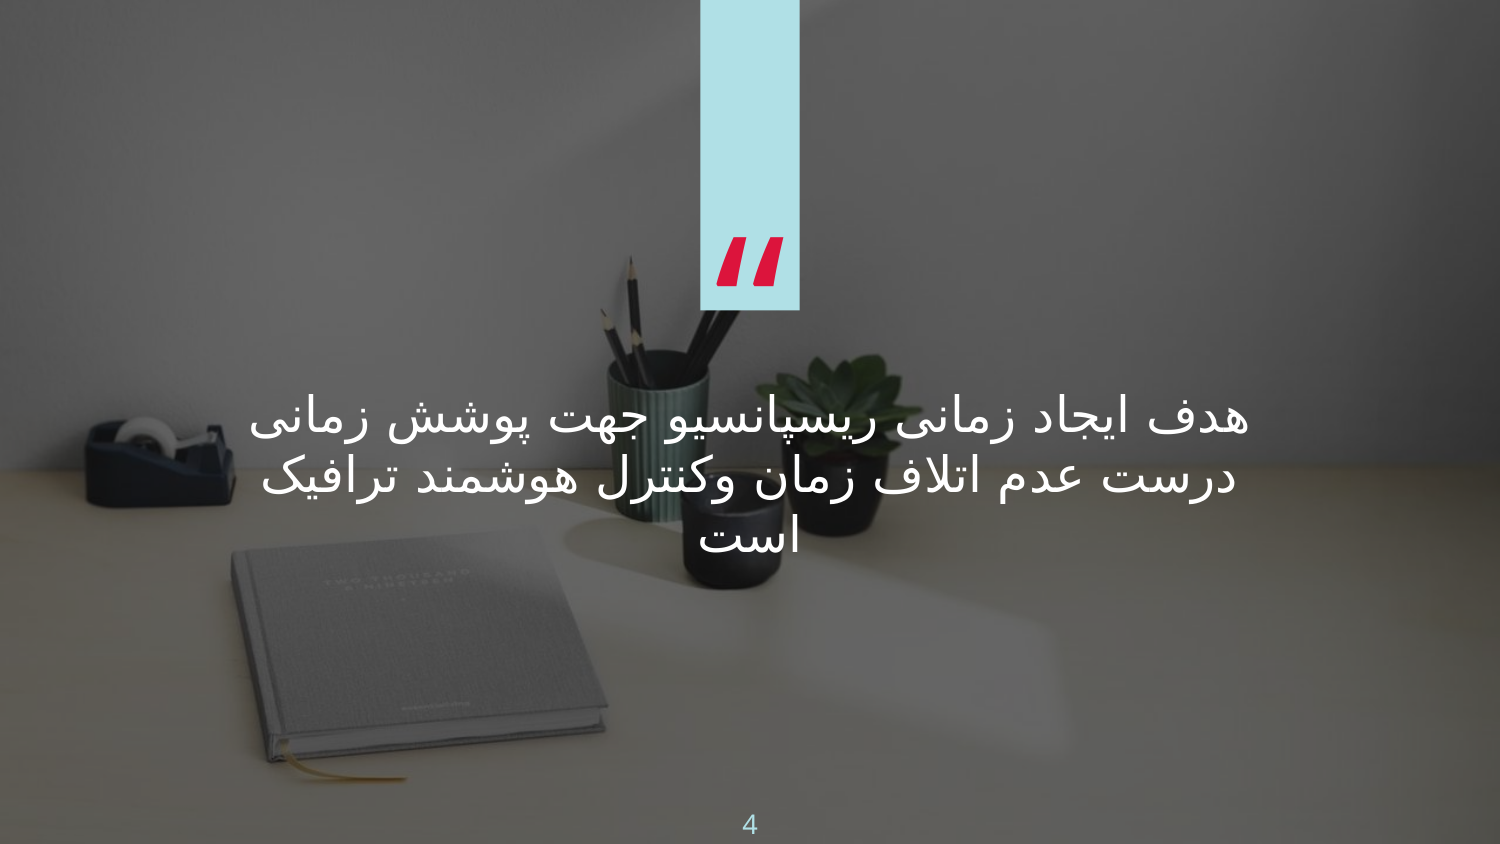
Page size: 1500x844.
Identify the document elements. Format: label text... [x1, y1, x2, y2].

picture [0, 0, 1500, 844]
slide_number 4 [705, 792, 795, 844]
list هدف ایجاد زمانی ریسپانسیو جهت پوشش زمانی درست عدم اتلاف زمان وکنترل هوشمند ترافیک است [216, 367, 1284, 502]
